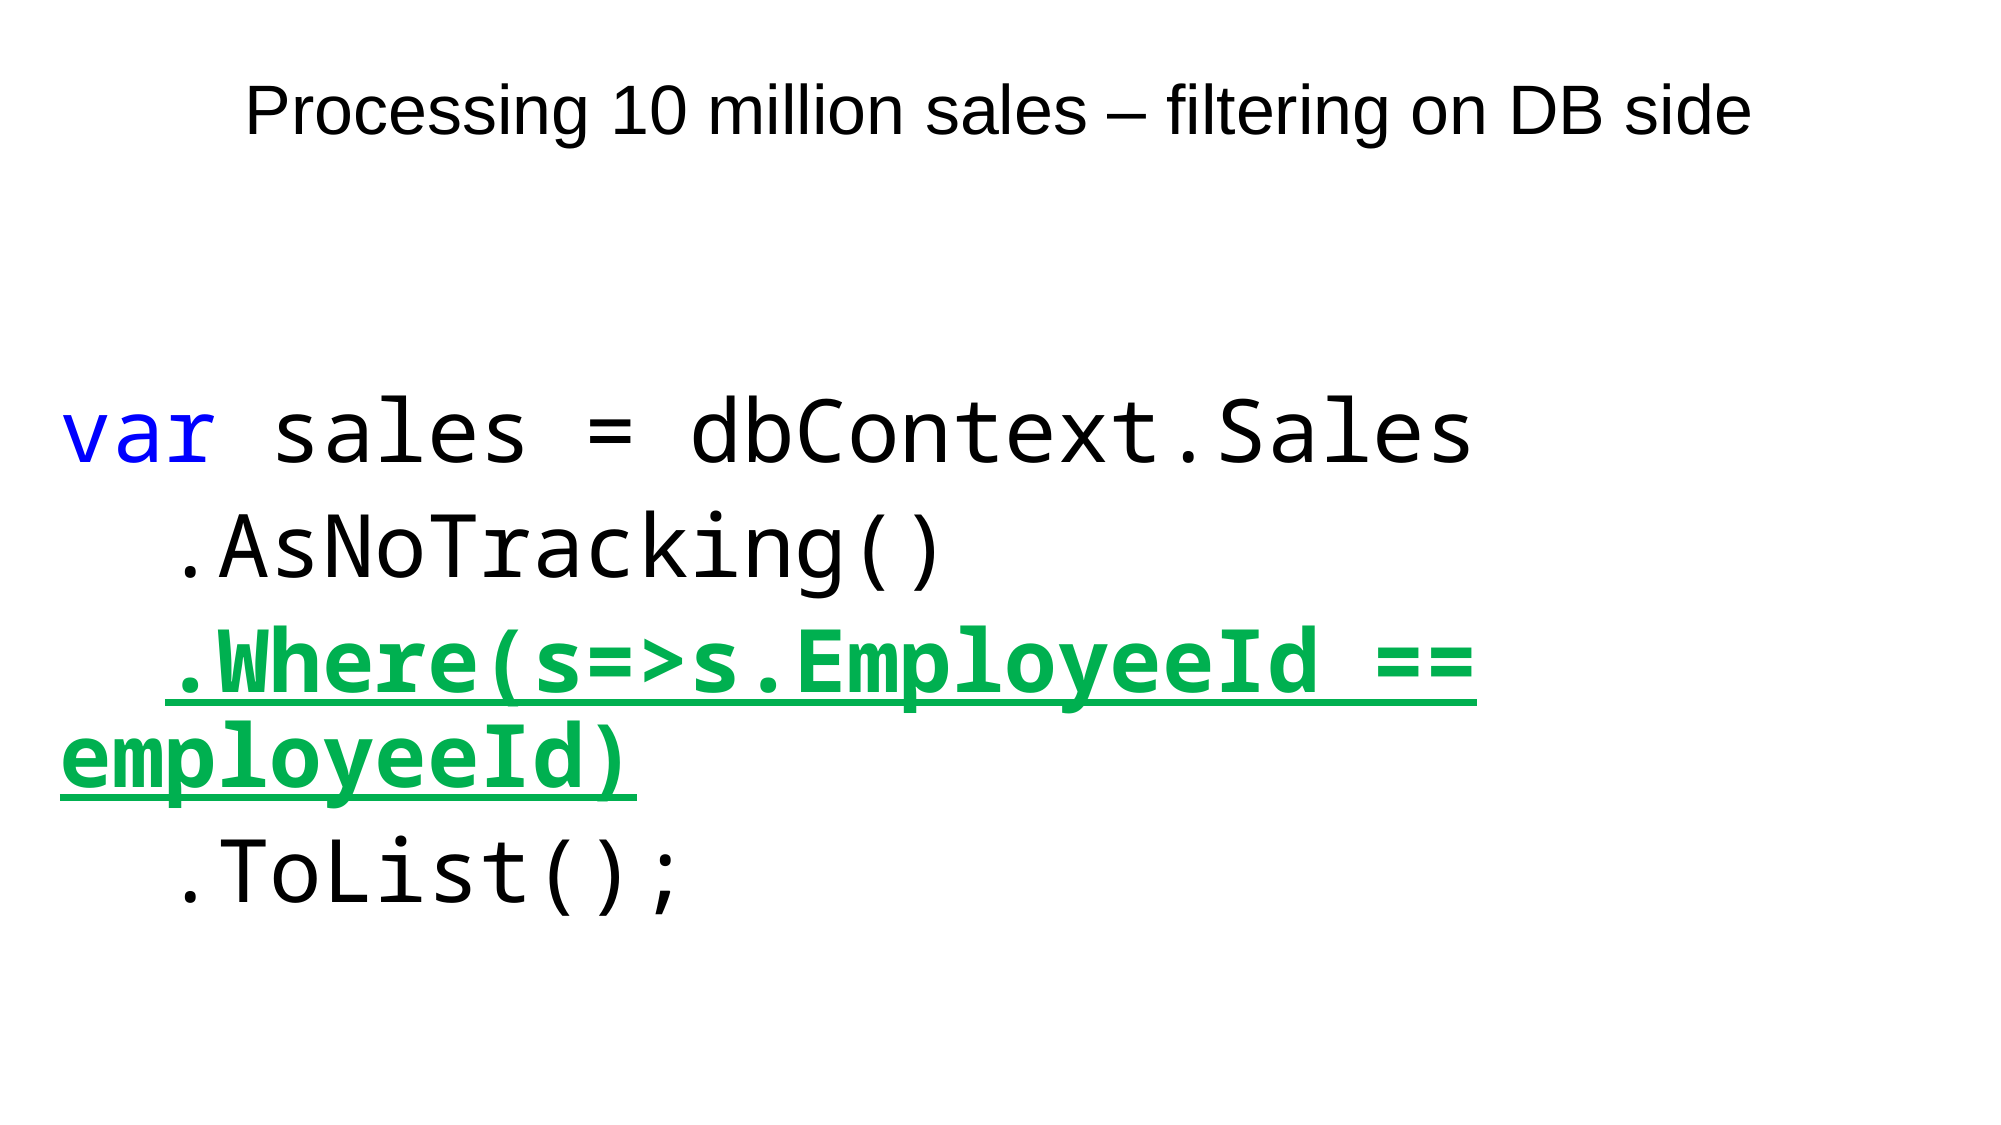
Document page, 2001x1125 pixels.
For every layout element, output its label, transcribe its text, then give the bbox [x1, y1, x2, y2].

title Processing 10 million sales – filtering on DB side [137, 40, 1863, 183]
list var sales = dbContext.Sales .AsNoTracking() .Where(s=>s.EmployeeId == employeeId) .ToList(); [44, 183, 1956, 1125]
